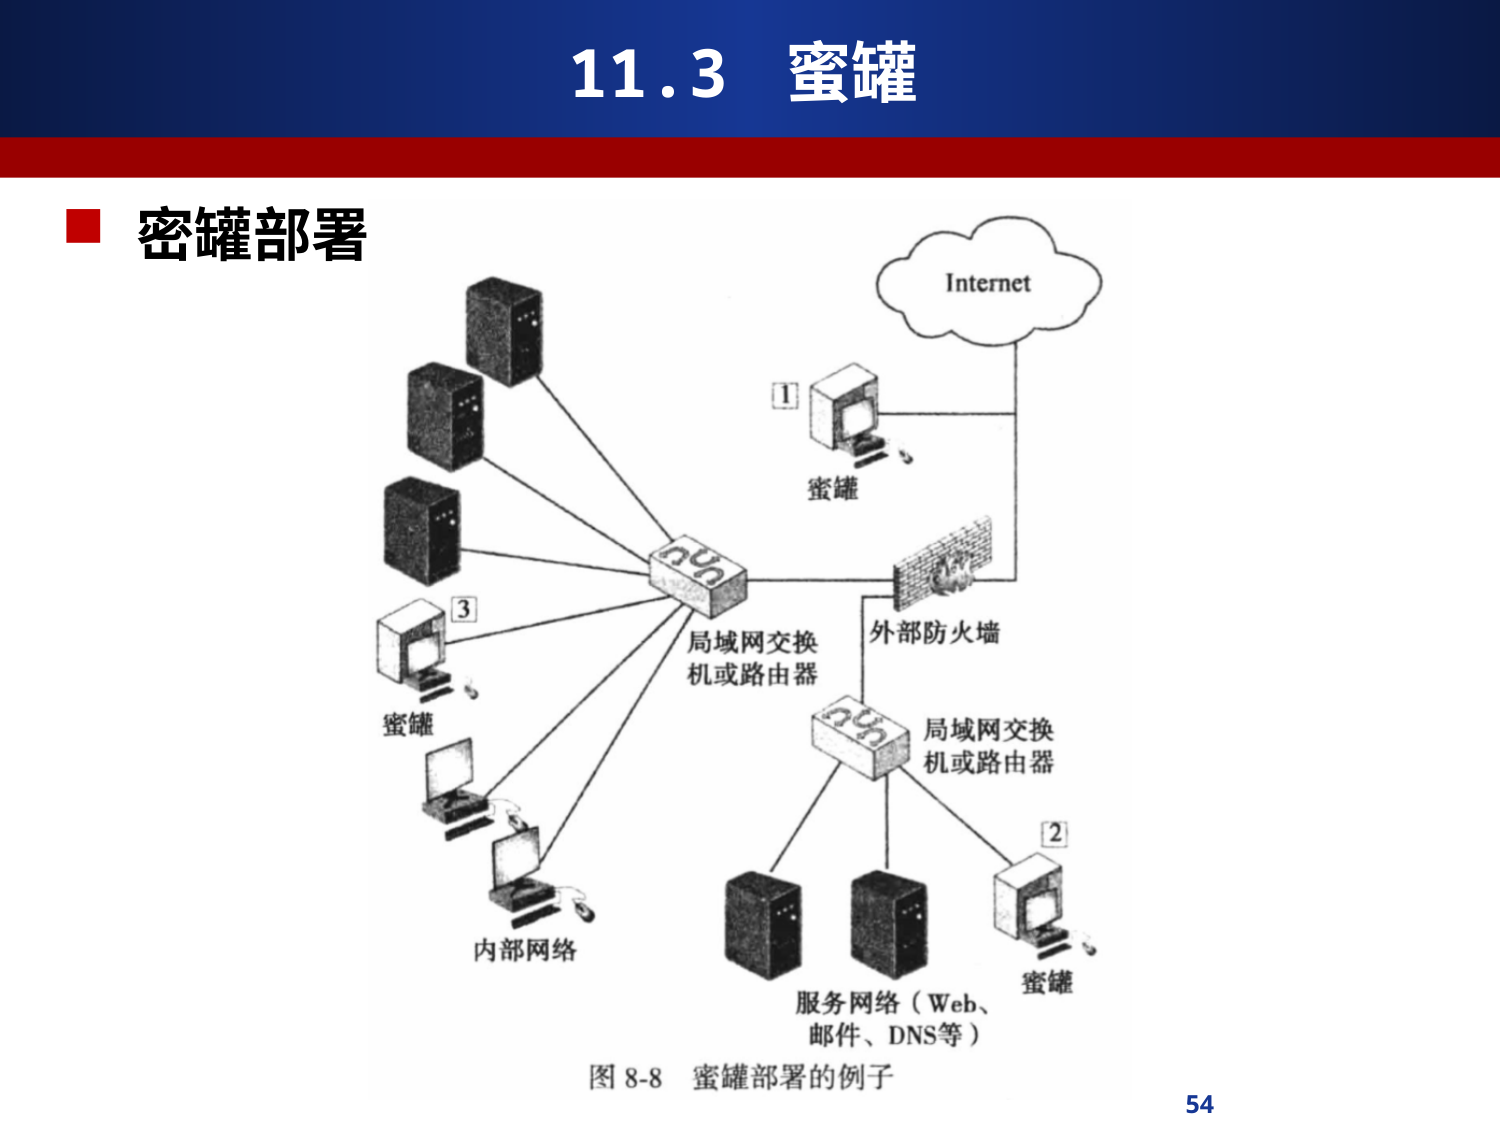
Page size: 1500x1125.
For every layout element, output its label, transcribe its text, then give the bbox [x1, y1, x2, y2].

title 11.3 蜜罐 [50, 24, 1438, 118]
text_box 密罐部署 [45, 189, 1401, 278]
picture [368, 199, 1132, 1101]
slide_number 54 [962, 1081, 1438, 1125]
